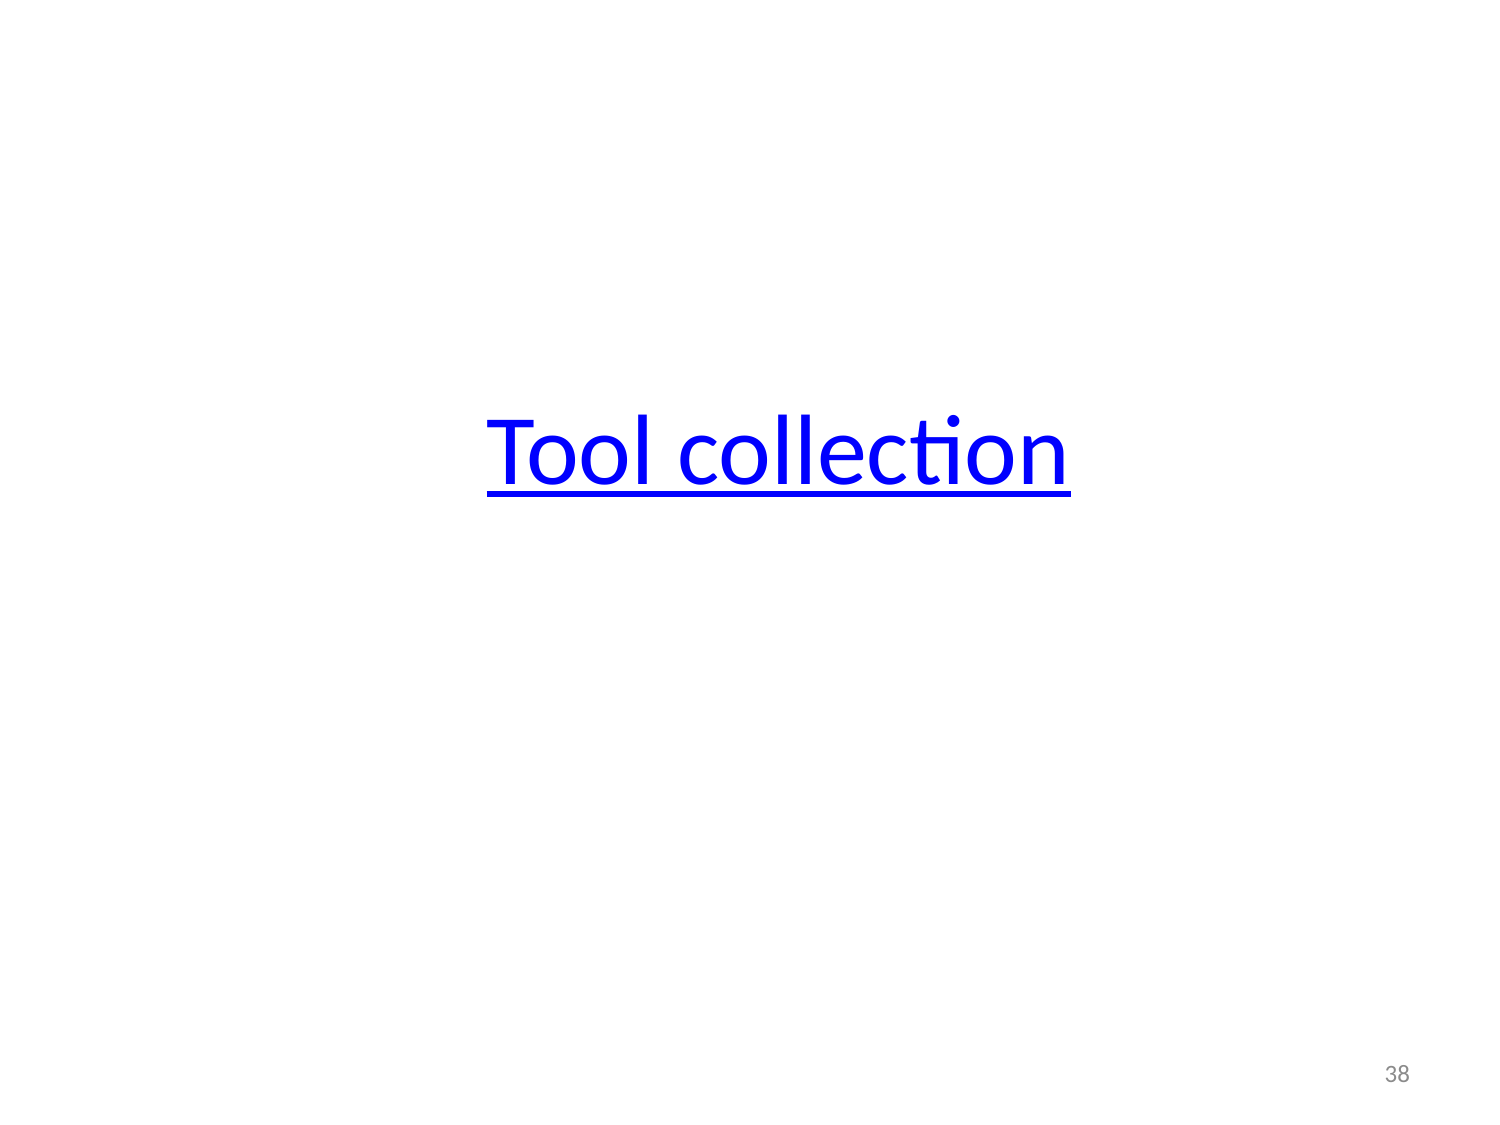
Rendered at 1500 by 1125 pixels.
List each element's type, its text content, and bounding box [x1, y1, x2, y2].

list Tool collection [389, 376, 1169, 479]
slide_number 38 [1074, 1042, 1425, 1103]
